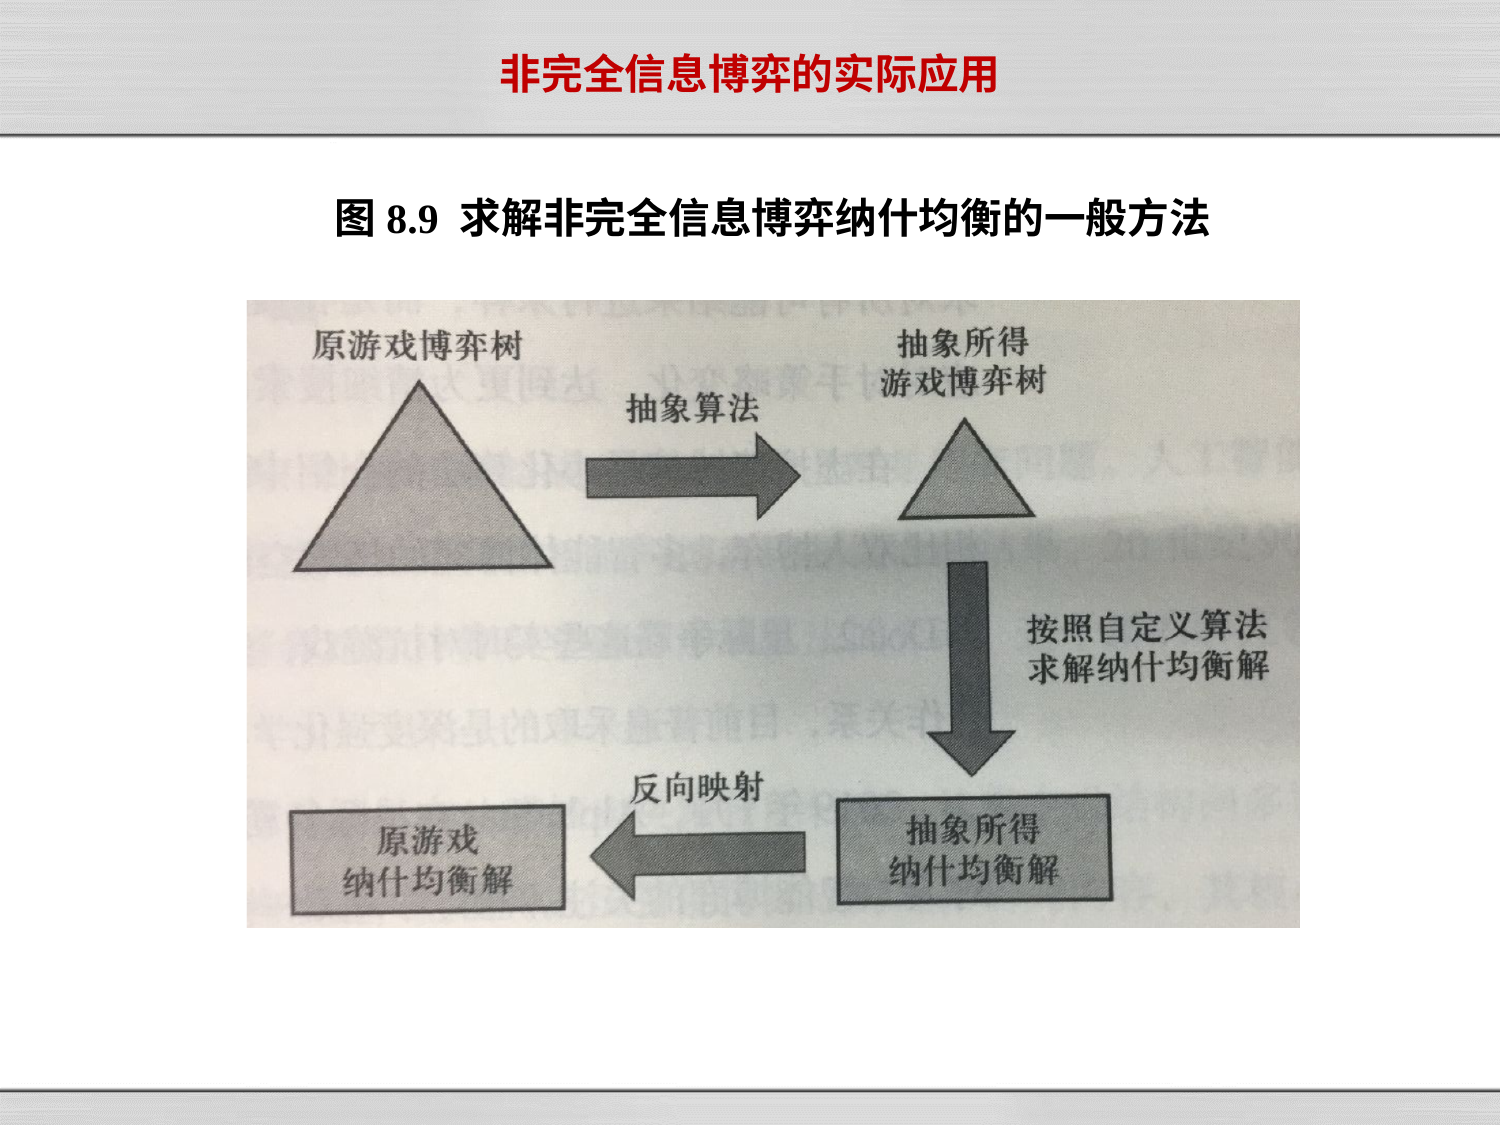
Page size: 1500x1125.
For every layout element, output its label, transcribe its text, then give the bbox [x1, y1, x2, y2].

picture [0, 87, 1500, 1125]
title 非完全信息博弈的实际应用 [0, 0, 1500, 135]
text_box 图8.9 求解非完全信息博弈纳什均衡的一般方法 [258, 184, 453, 250]
text_box 图8.9 求解非完全信息博弈纳什均衡的一般方法 [1091, 184, 1288, 250]
